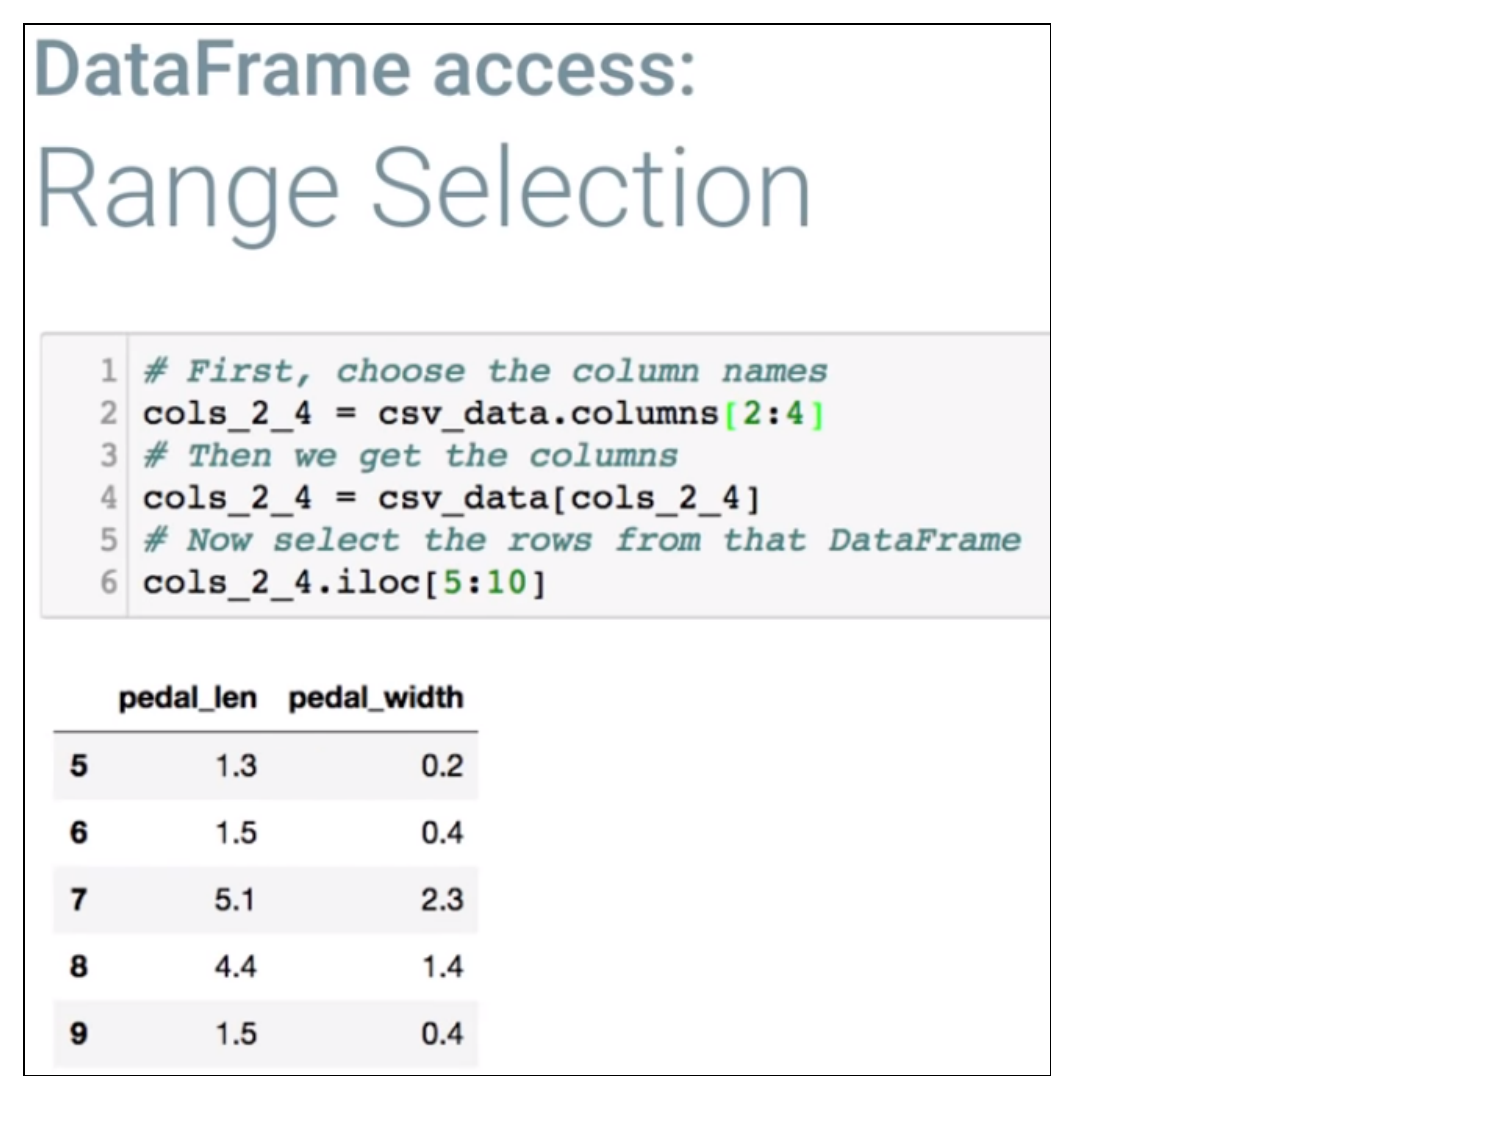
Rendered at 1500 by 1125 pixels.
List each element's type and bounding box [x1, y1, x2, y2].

picture [24, 24, 1051, 1076]
